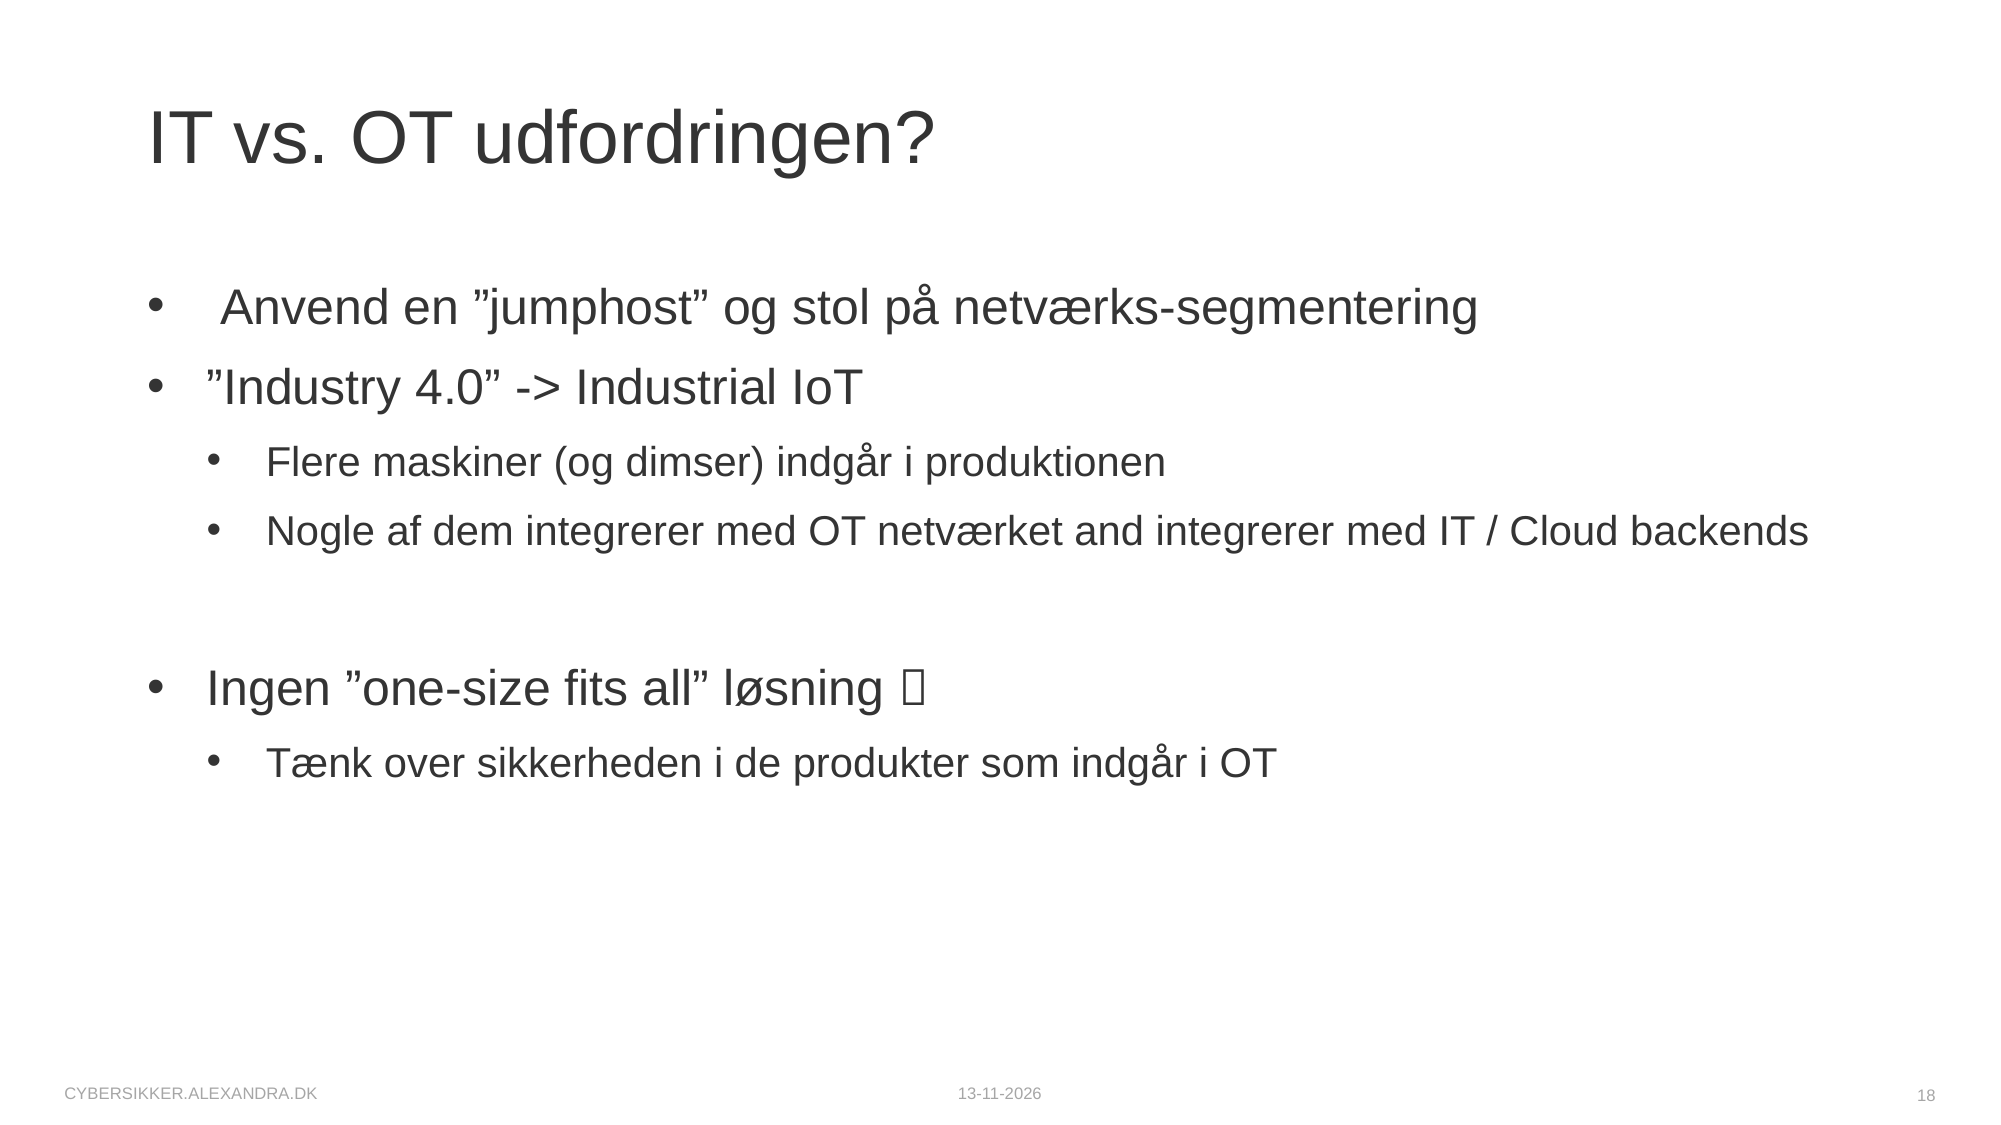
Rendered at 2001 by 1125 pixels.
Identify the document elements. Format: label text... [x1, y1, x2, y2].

footer cybersikker.alexandra.dk [49, 1075, 565, 1106]
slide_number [763, 1075, 1237, 1106]
slide_number 18 [1631, 1077, 1951, 1113]
list Anvend en ”jumphost” og stol på netværks-segmentering ”Industry 4.0” -> Industrial IoT Flere maskiner (og dimser) indgår i produktionen Nogle af dem integrerer med OT netværket and integrerer med IT / Cloud backends Ingen ”one-size fits all” løsning  Tænk over sikkerheden i de produkter som indgår i OT [147, 265, 1861, 975]
title IT vs. OT udfordringen? [147, 88, 1861, 180]
